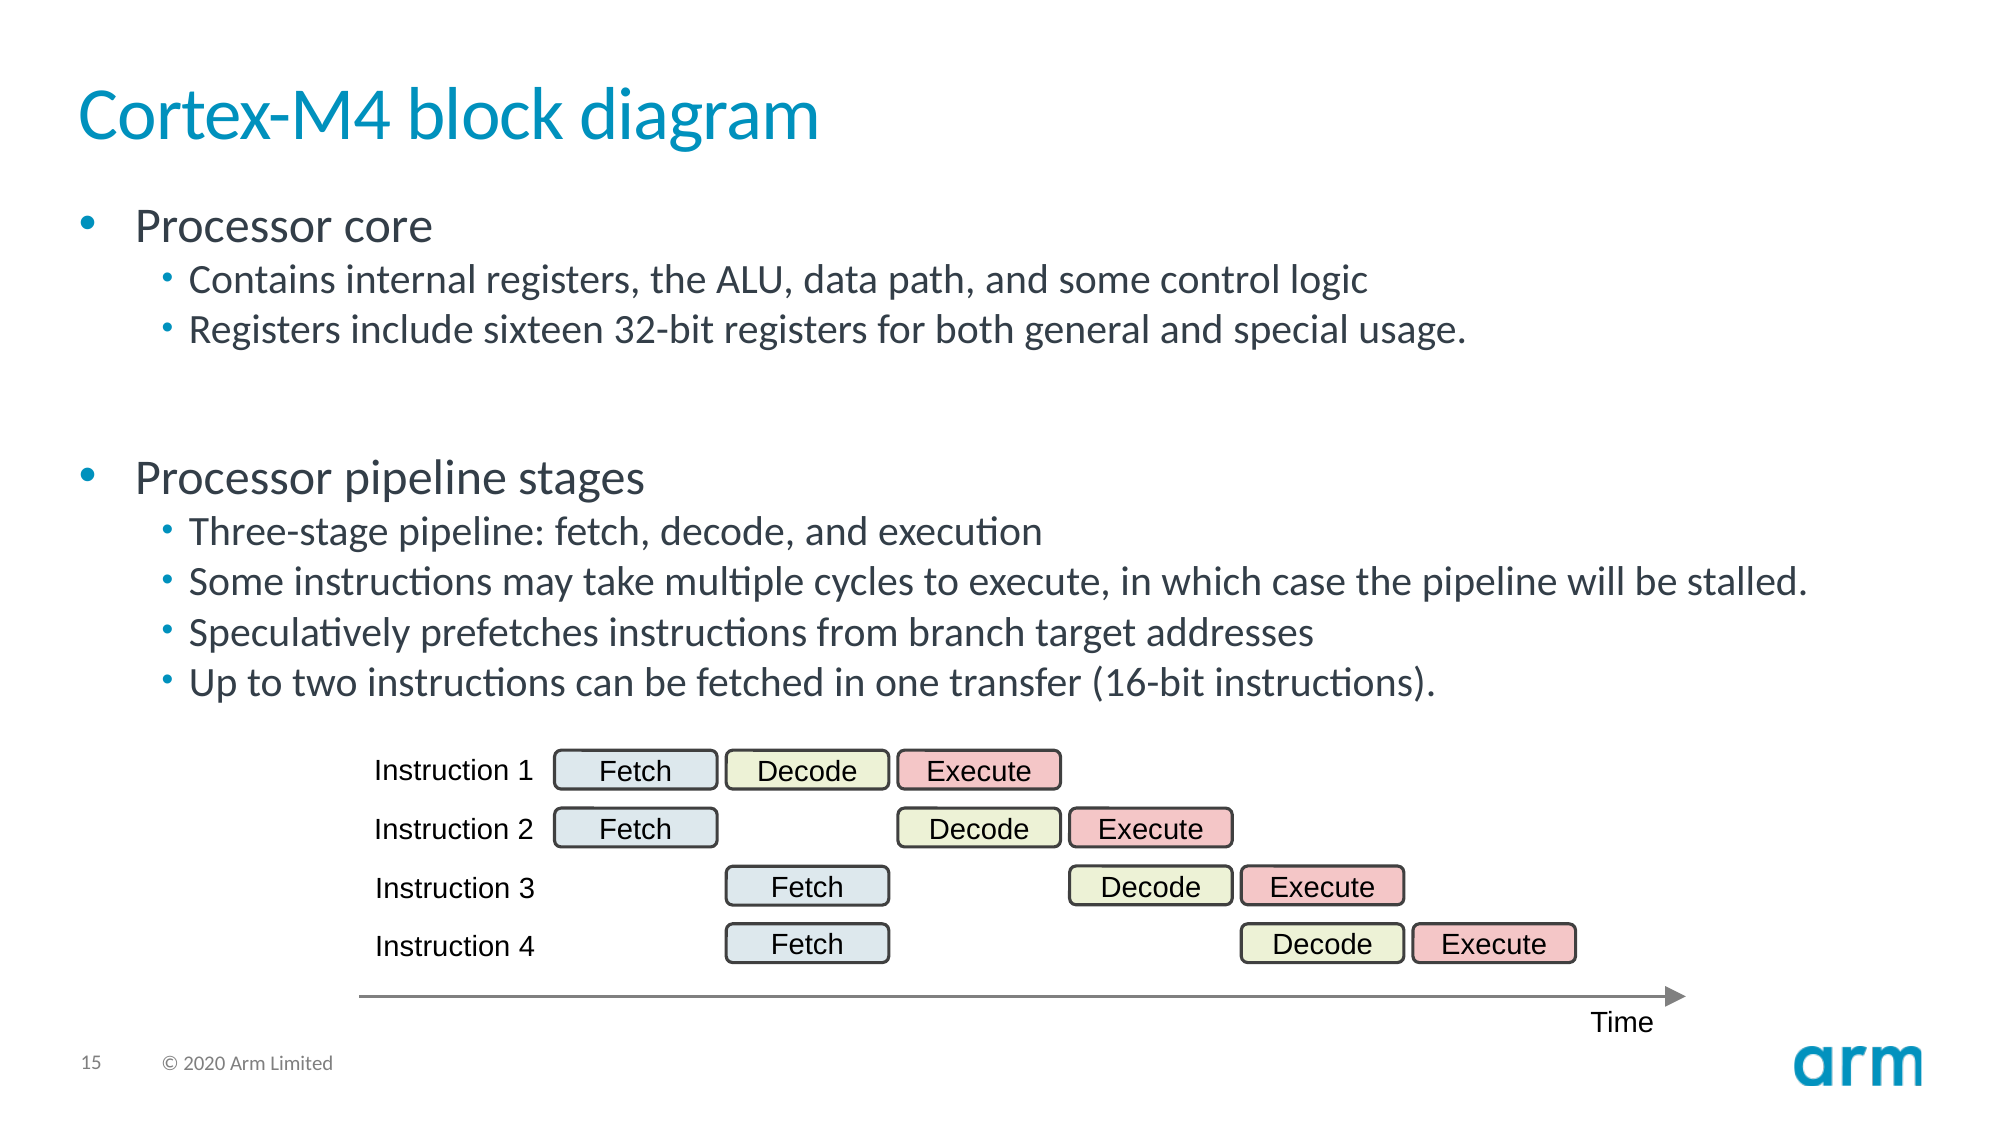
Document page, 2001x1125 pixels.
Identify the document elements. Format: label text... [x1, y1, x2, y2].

title Cortex-M4 block diagram [78, 78, 1922, 186]
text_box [359, 743, 1713, 1047]
list Processor core Contains internal registers, the ALU, data path, and some control logic Registers include sixteen 32-bit registers for both general and special usage. Processor pipeline stages Three-stage pipeline: fetch, decode, and execution Some instructions may take multiple cycles to execute, in which case the pipeline will be stalled. Speculatively prefetches instructions from branch target addresses Up to two instructions can be fetched in one transfer (16-bit instructions). [78, 192, 1922, 863]
